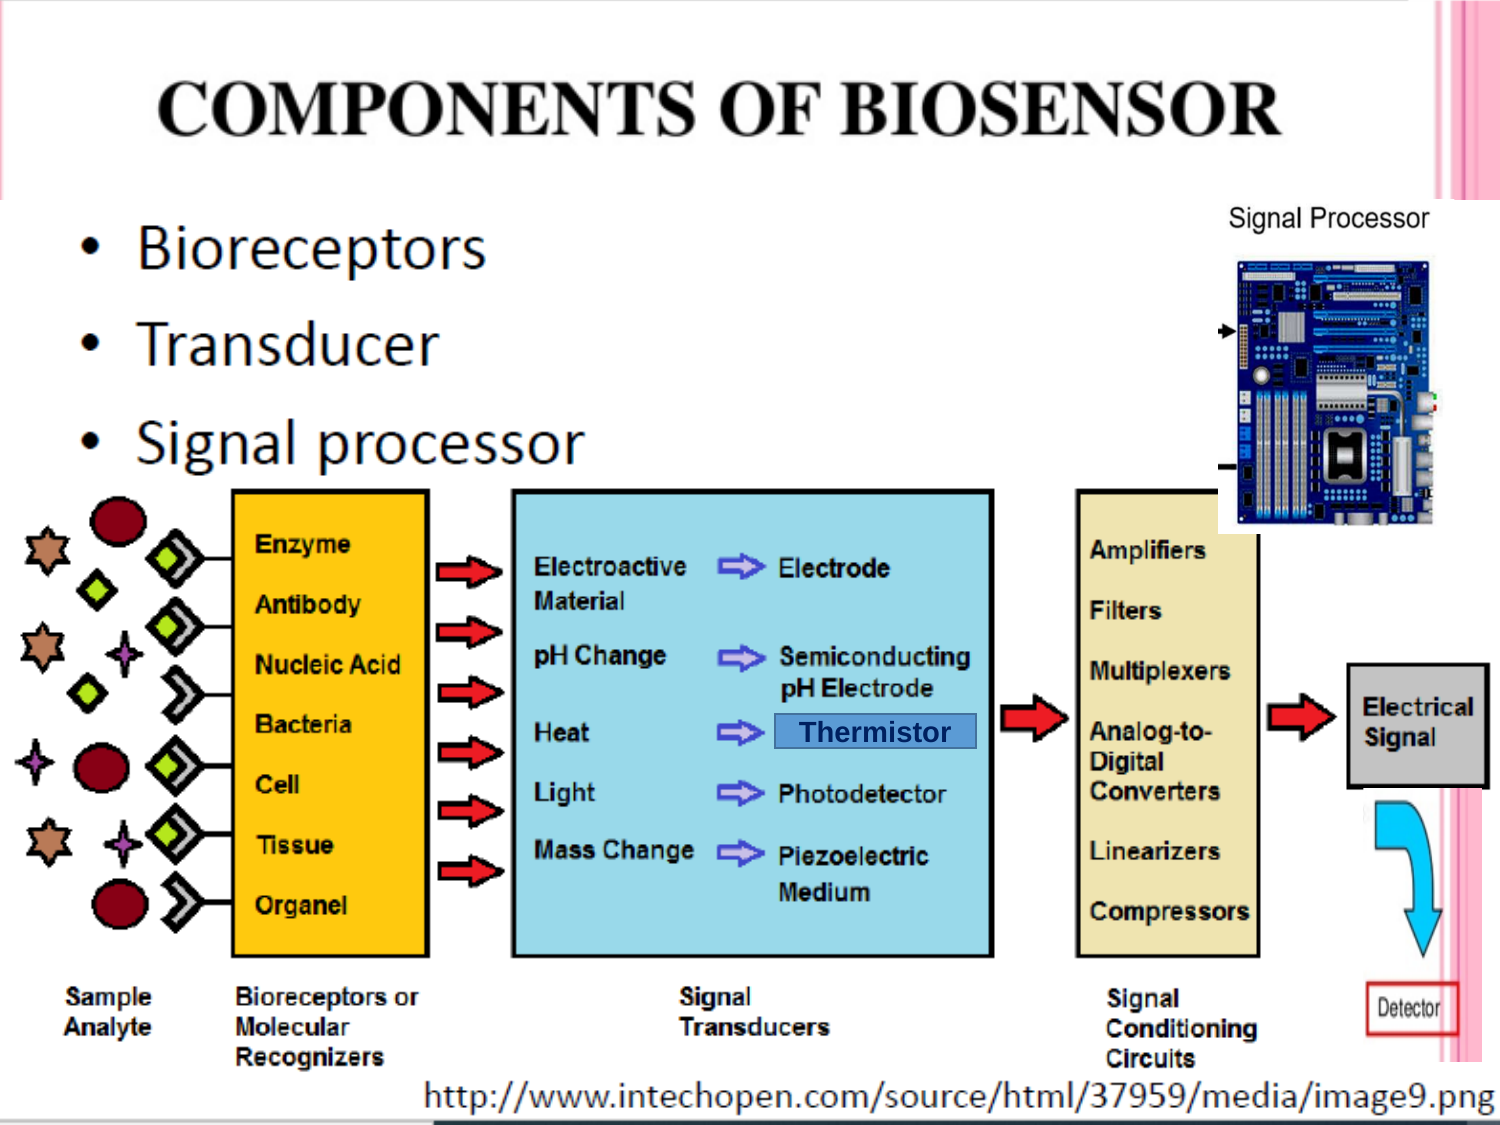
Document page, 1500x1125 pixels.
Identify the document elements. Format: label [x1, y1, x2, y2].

text_box [0, 0, 1500, 1125]
picture [1218, 199, 1455, 534]
